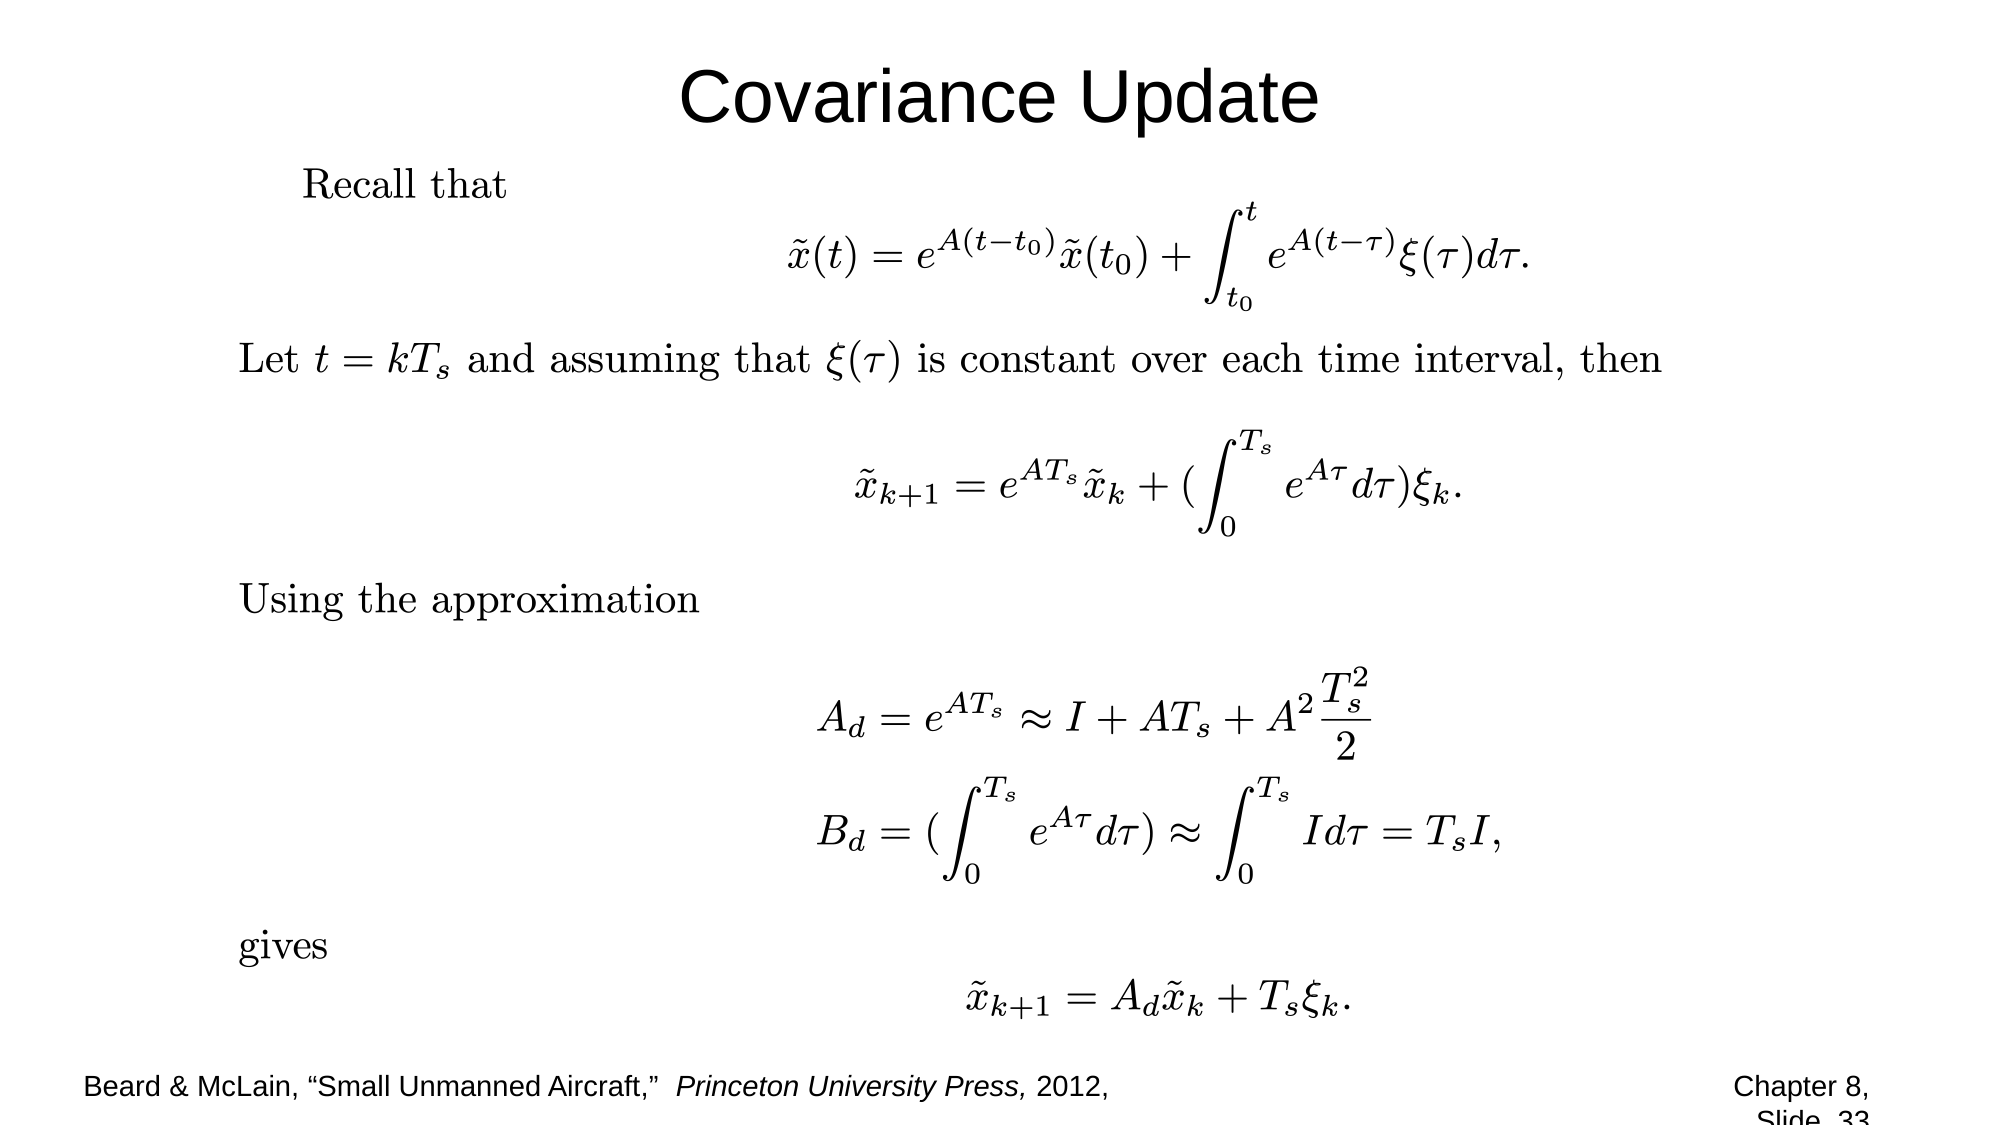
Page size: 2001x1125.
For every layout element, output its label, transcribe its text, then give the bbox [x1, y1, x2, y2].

title Covariance Update [99, 32, 1901, 153]
picture [238, 167, 1663, 1020]
